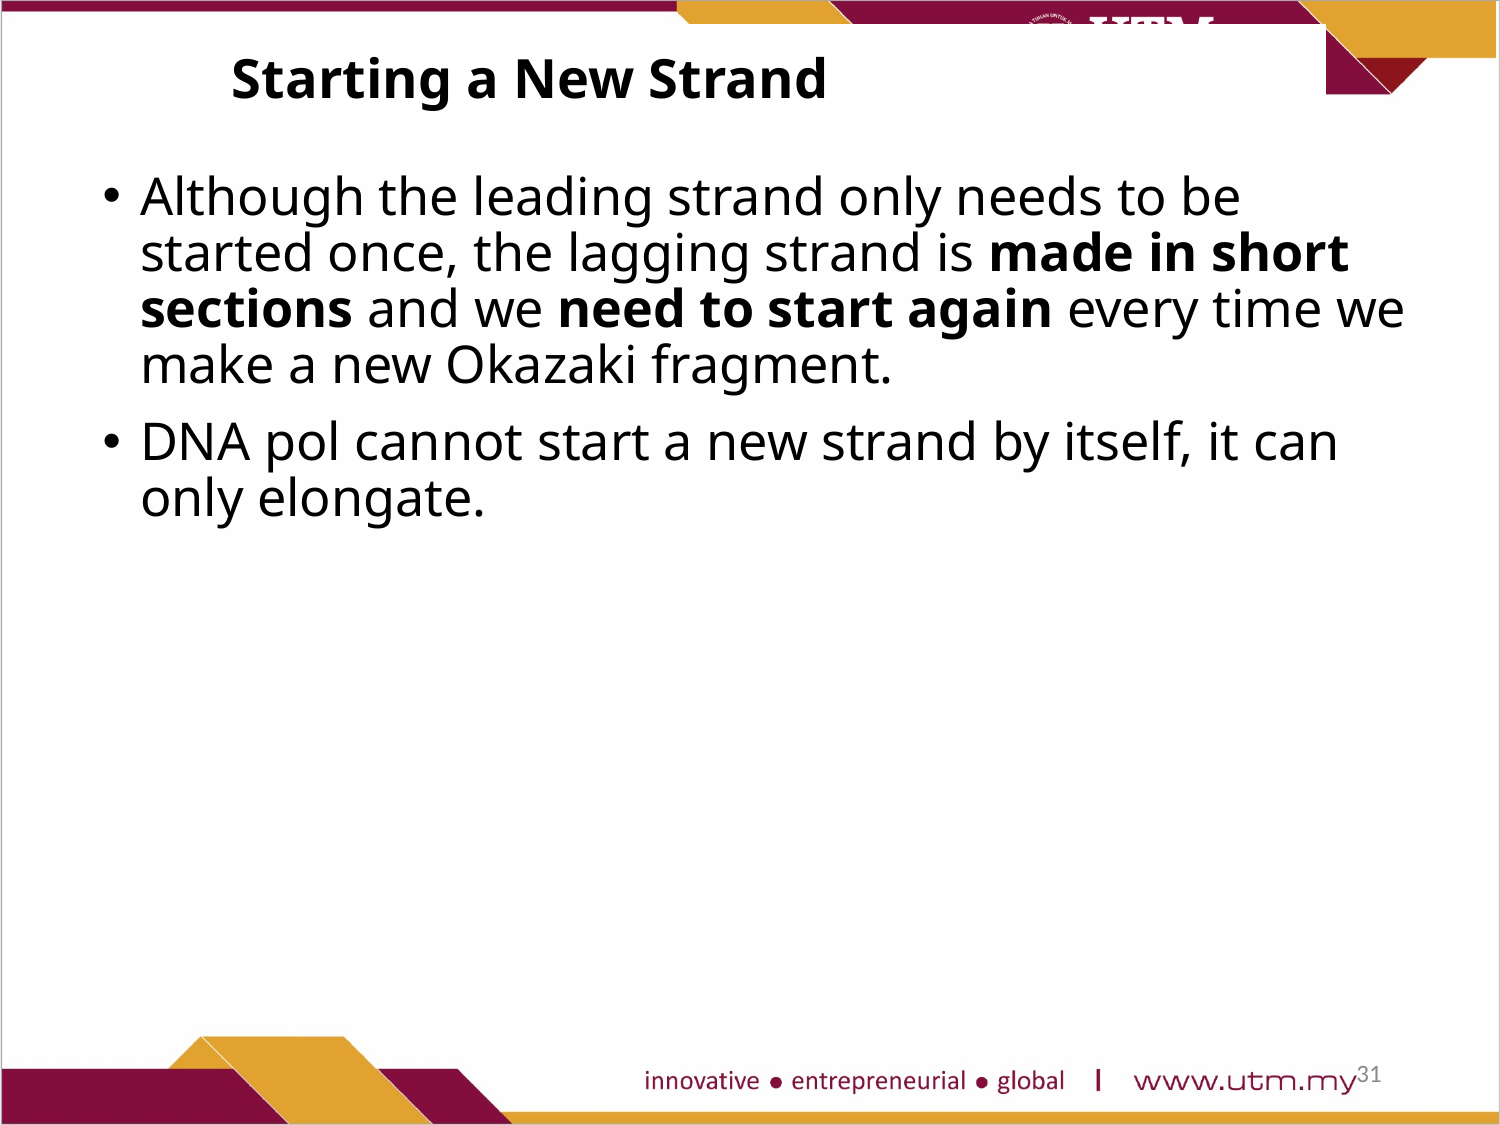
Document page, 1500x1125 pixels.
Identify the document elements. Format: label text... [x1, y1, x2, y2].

title Starting a New Strand [174, 24, 1326, 138]
list Although the leading strand only needs to be started once, the lagging strand is made in short sections and we need to start again every time we make a new Okazaki fragment. DNA pol cannot start a new strand by itself, it can only elongate. [87, 162, 1425, 955]
slide_number 31 [1059, 1042, 1397, 1103]
picture [0, 0, 1500, 1125]
